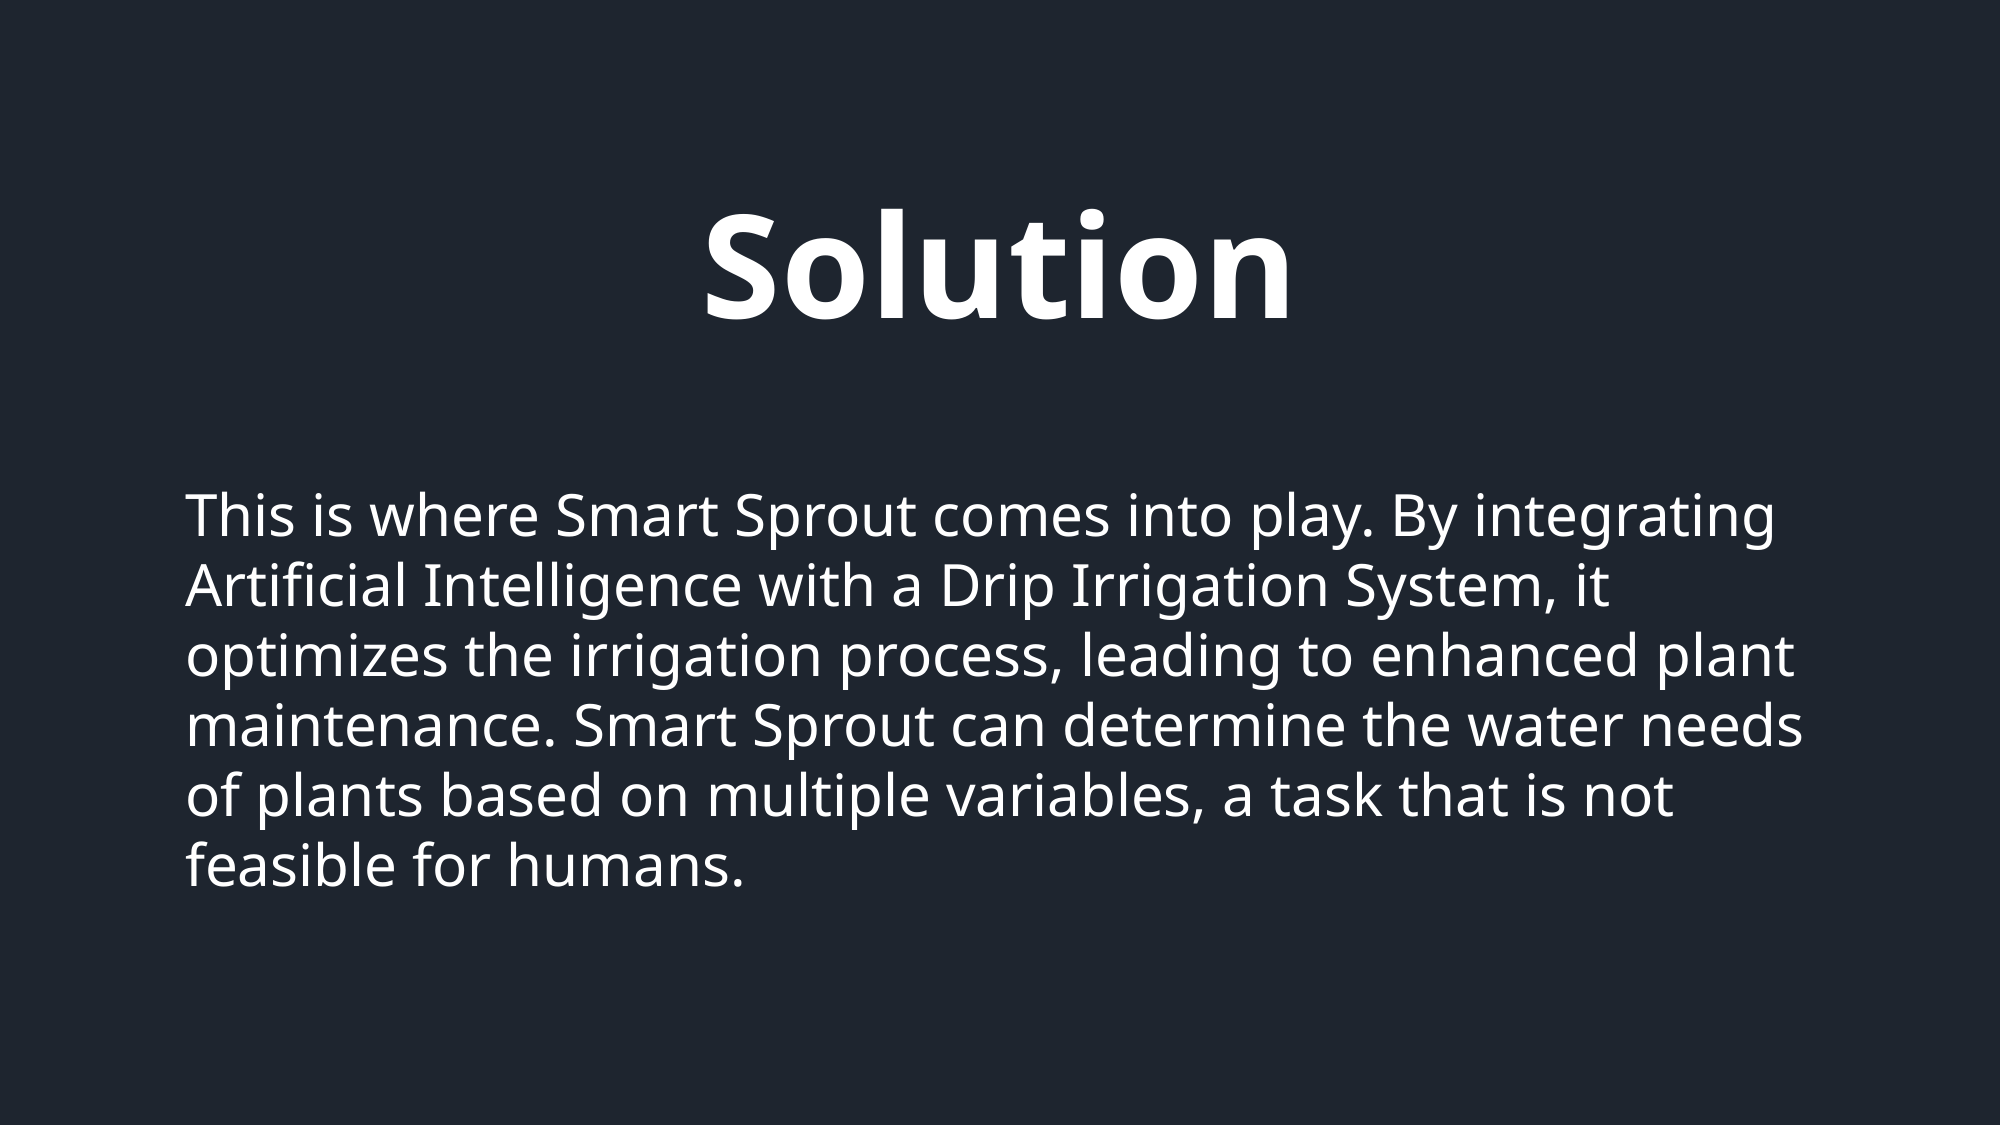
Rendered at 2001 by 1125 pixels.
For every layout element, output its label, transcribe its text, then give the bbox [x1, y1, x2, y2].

text_box This is where Smart Sprout comes into play. By integrating Artificial Intelligence with a Drip Irrigation System, it optimizes the irrigation process, leading to enhanced plant maintenance. Smart Sprout can determine the water needs of plants based on multiple variables, a task that is not feasible for humans. [170, 470, 1830, 906]
text_box Solution [236, 167, 1764, 355]
